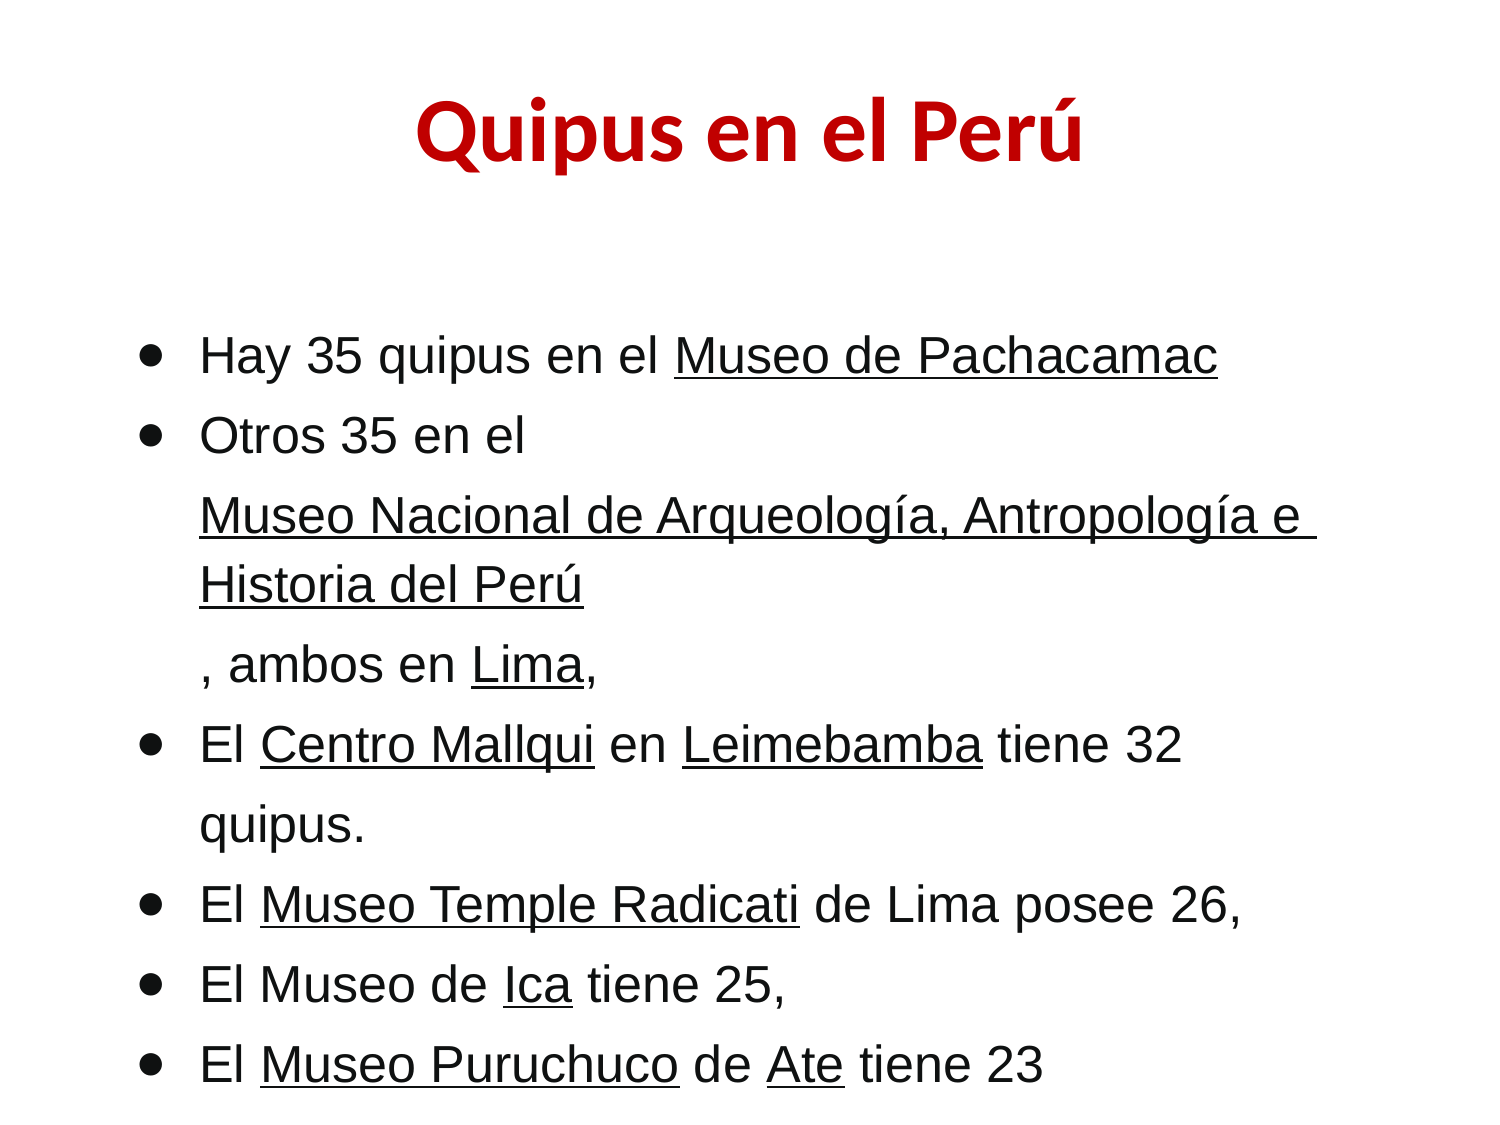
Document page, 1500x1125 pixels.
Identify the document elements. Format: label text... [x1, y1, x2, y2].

text_box Quipus en el Perú [27, 31, 1476, 219]
text_box Hay 35 quipus en el Museo de Pachacamac ​Otros 35 en el Museo Nacional de Arqueología, Antropología e Historia del Perú, ambos en Lima, El Centro Mallqui​ en Leimebamba tiene 32 quipus. El Museo Temple Radicati de Lima posee 26, El Museo de Ica tiene 25, El Museo Puruchuco de Ate tiene 23 [109, 288, 1346, 1039]
